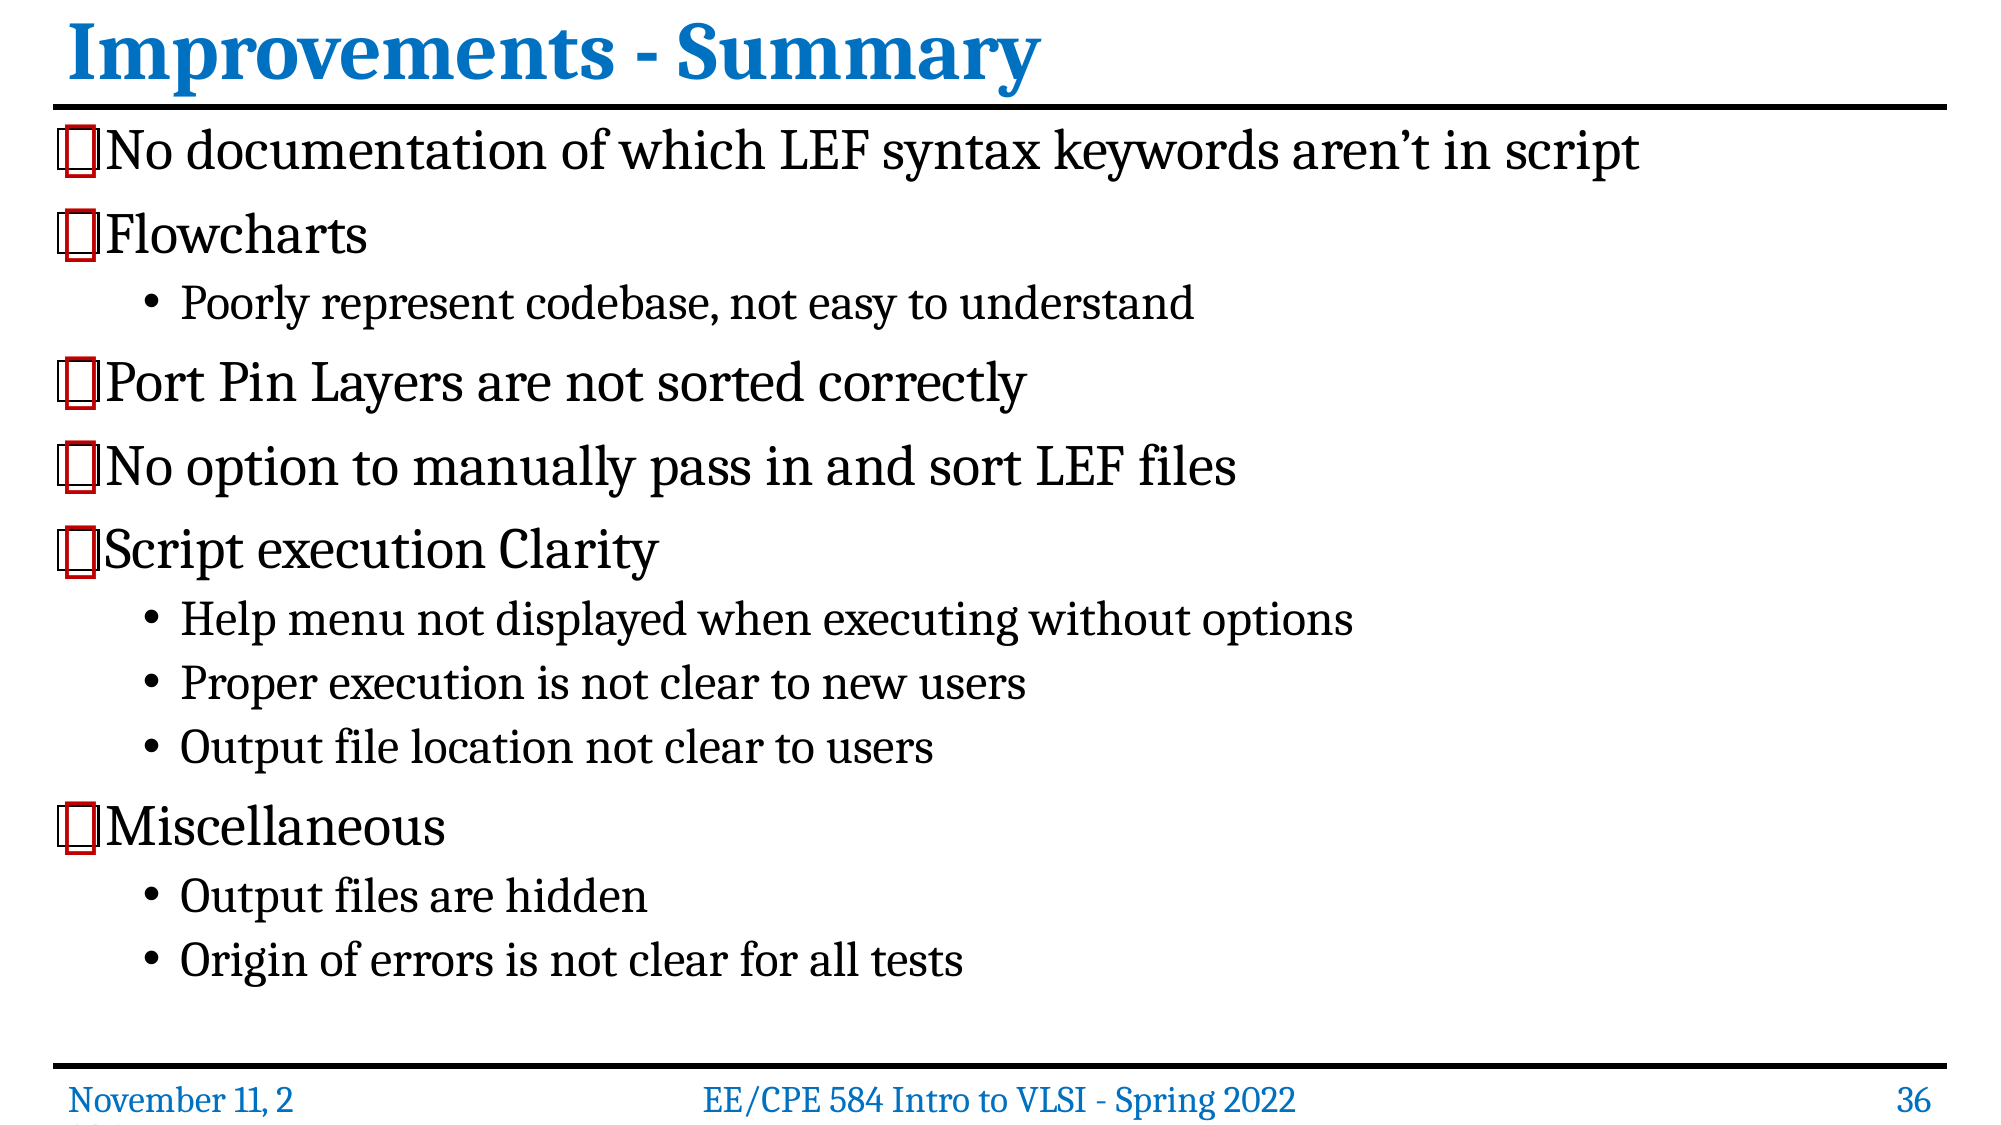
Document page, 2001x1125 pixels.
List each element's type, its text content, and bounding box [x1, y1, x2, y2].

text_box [43, 497, 114, 604]
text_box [43, 772, 114, 879]
list Improvements - Summary [53, 0, 1947, 111]
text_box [43, 180, 114, 287]
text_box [43, 327, 114, 412]
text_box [43, 412, 114, 497]
list No documentation of which LEF syntax keywords aren’t in script Flowcharts Poorly represent codebase, not easy to understand Port Pin Layers are not sorted correctly No option to manually pass in and sort LEF files Script execution Clarity Help menu not displayed when executing without options Proper execution is not clear to new users Output file location not clear to users Miscellaneous Output files are hidden Origin of errors is not clear for all tests [53, 111, 1947, 1065]
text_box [43, 96, 114, 180]
